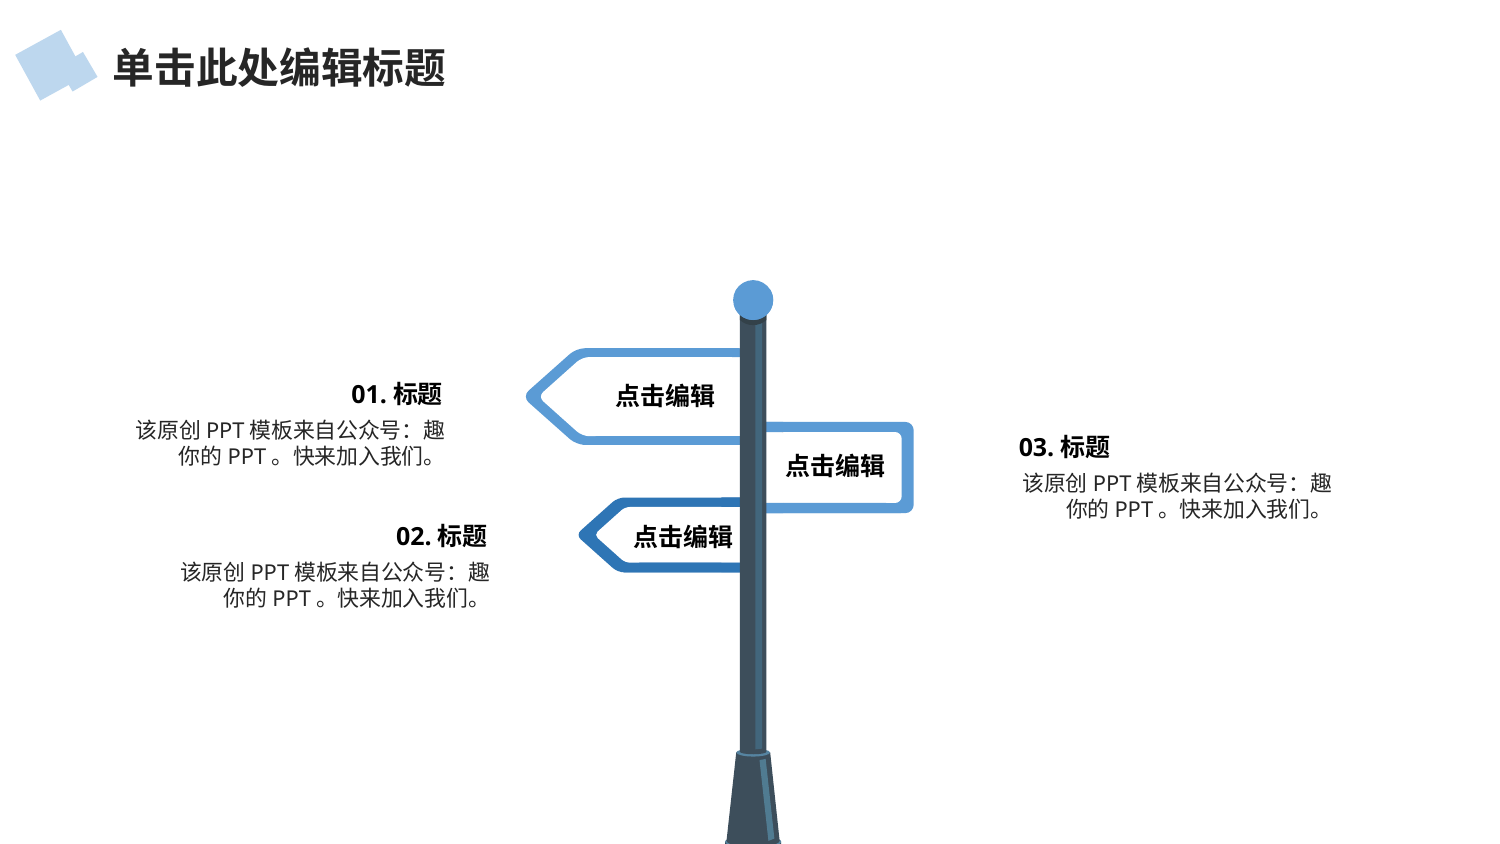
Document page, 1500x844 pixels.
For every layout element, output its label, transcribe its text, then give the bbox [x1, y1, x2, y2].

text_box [107, 280, 1355, 844]
text_box 单击此处编辑标题 [97, 39, 499, 100]
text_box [24, 39, 93, 92]
